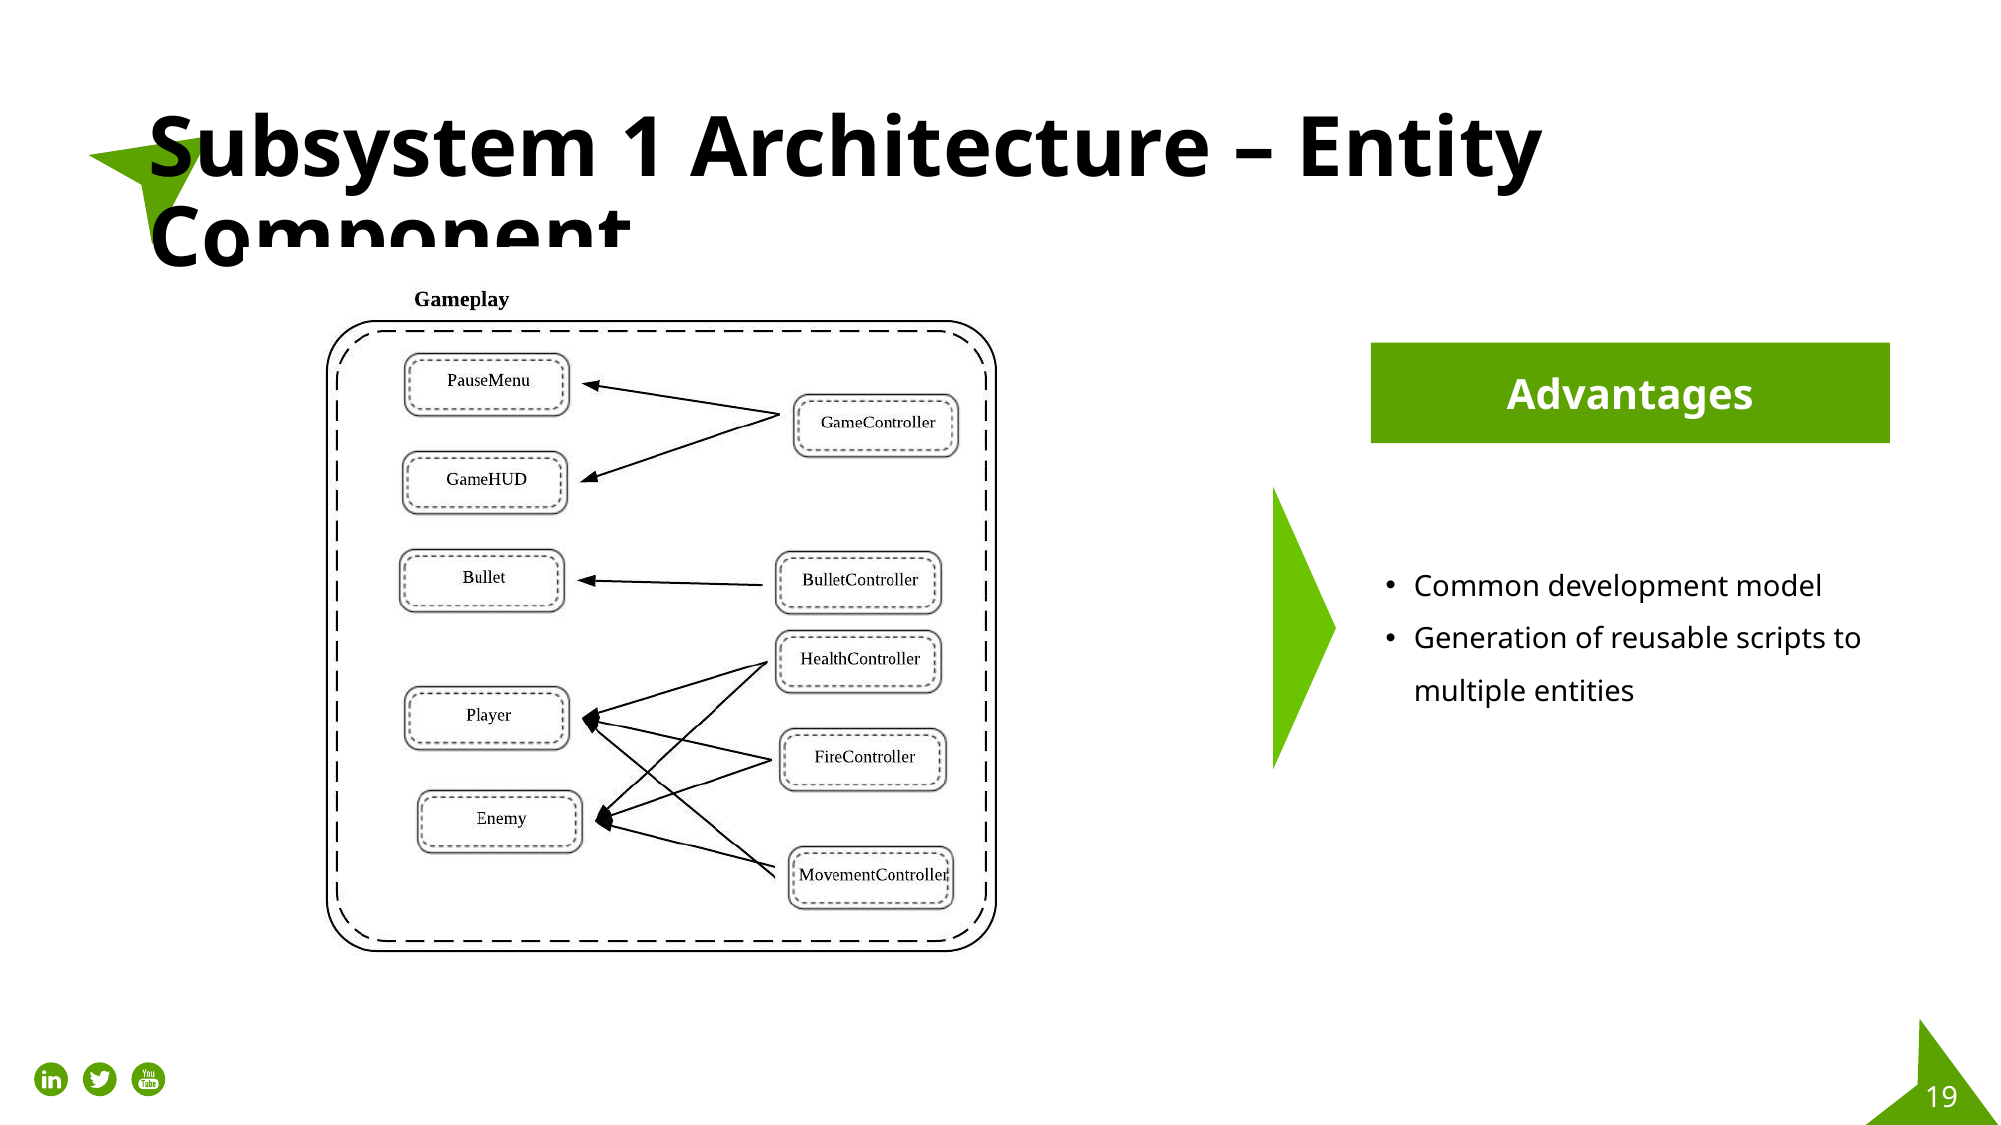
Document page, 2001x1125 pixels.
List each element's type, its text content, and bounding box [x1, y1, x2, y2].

text_box Advantages [1370, 341, 1891, 444]
picture [242, 247, 1070, 1024]
text_box [1272, 486, 1338, 770]
text_box Common development model Generation of reusable scripts to multiple entities [1370, 542, 1890, 715]
title Subsystem 1 Architecture – Entity Component [133, 125, 1823, 259]
